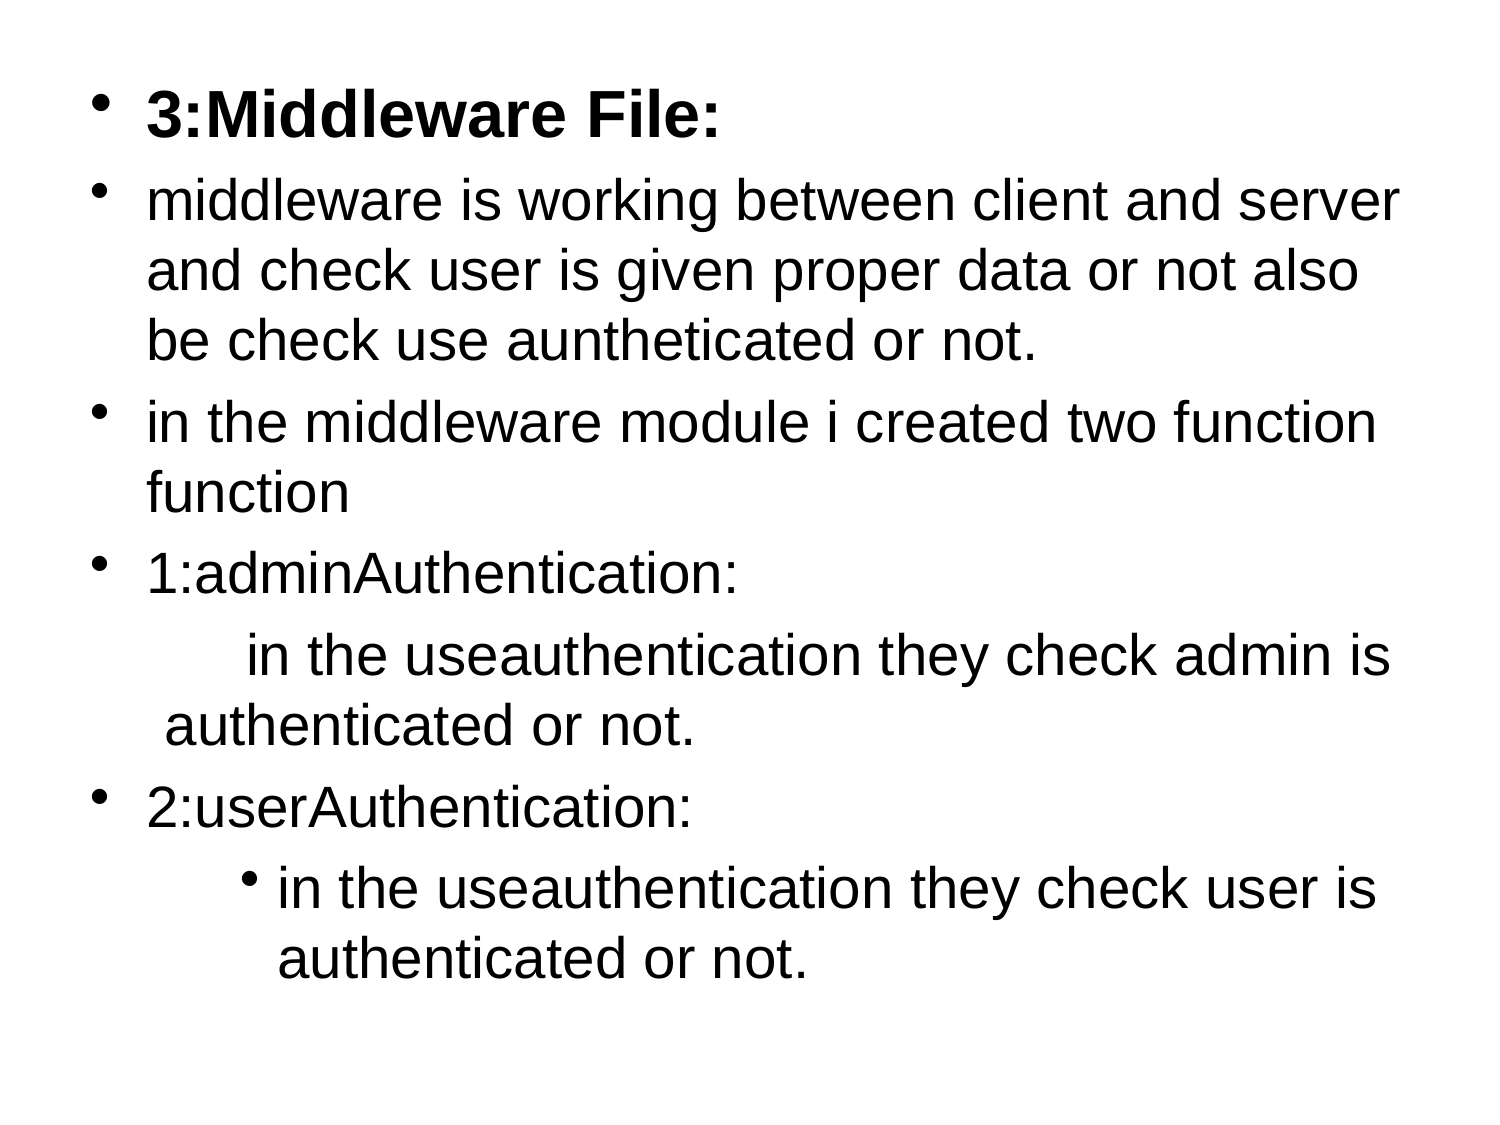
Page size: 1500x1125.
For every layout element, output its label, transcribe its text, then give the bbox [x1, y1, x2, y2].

list 3:Middleware File: middleware is working between client and server and check user is given proper data or not also be check use auntheticated or not. in the middleware module i created two function function 1:adminAuthentication: in the useauthentication they check admin is authenticated or not. 2:userAuthentication: in the useauthentication they check user is authenticated or not. [74, 63, 1426, 1006]
